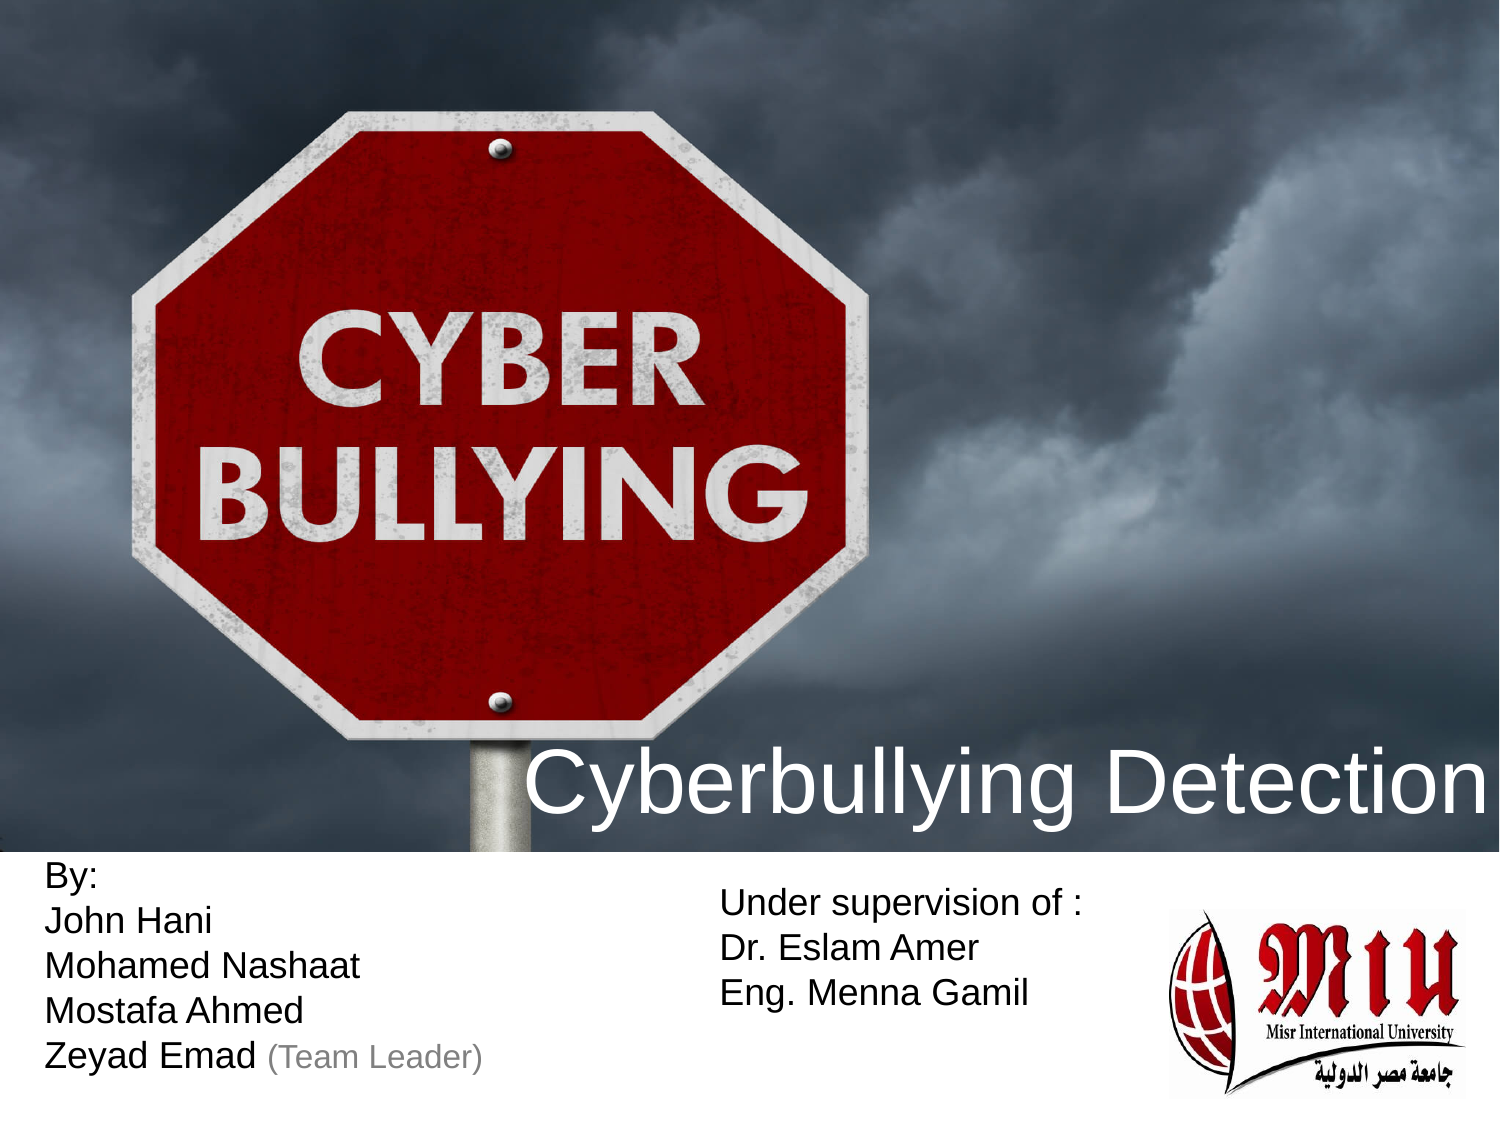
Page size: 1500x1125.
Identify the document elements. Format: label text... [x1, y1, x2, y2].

text_box Under supervision of : Dr. Eslam Amer Eng. Menna Gamil [704, 870, 1143, 1125]
picture [1169, 909, 1466, 1100]
text_box [0, 0, 1500, 852]
text_box Cyberbullying Detection [516, 683, 1499, 870]
text_box By: John Hani Mohamed Nashaat Mostafa Ahmed Zeyad Emad (Team Leader) [29, 843, 517, 1125]
